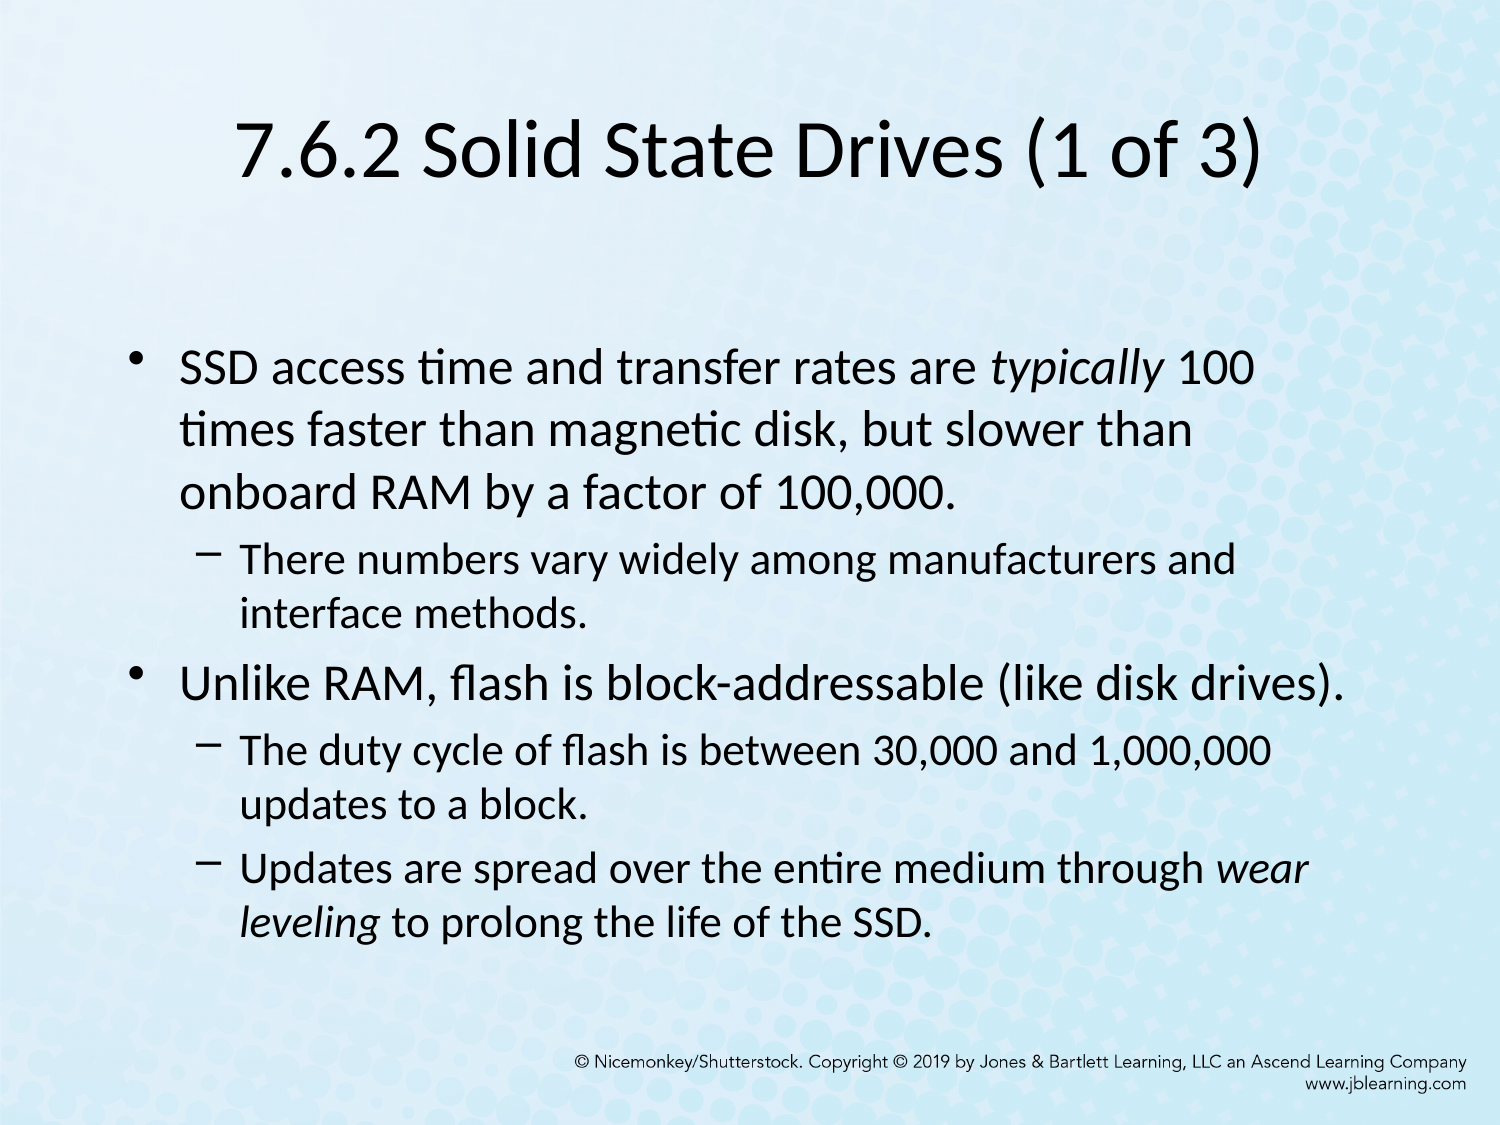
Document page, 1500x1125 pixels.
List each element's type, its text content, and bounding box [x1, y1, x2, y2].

title 7.6.2 Solid State Drives (1 of 3) [112, 50, 1388, 238]
picture [0, 0, 1500, 1125]
list SSD access time and transfer rates are typically 100 times faster than magnetic disk, but slower than onboard RAM by a factor of 100,000. There numbers vary widely among manufacturers and interface methods. Unlike RAM, flash is block-addressable (like disk drives). The duty cycle of flash is between 30,000 and 1,000,000 updates to a block. Updates are spread over the entire medium through wear leveling to prolong the life of the SSD. [112, 324, 1388, 1000]
